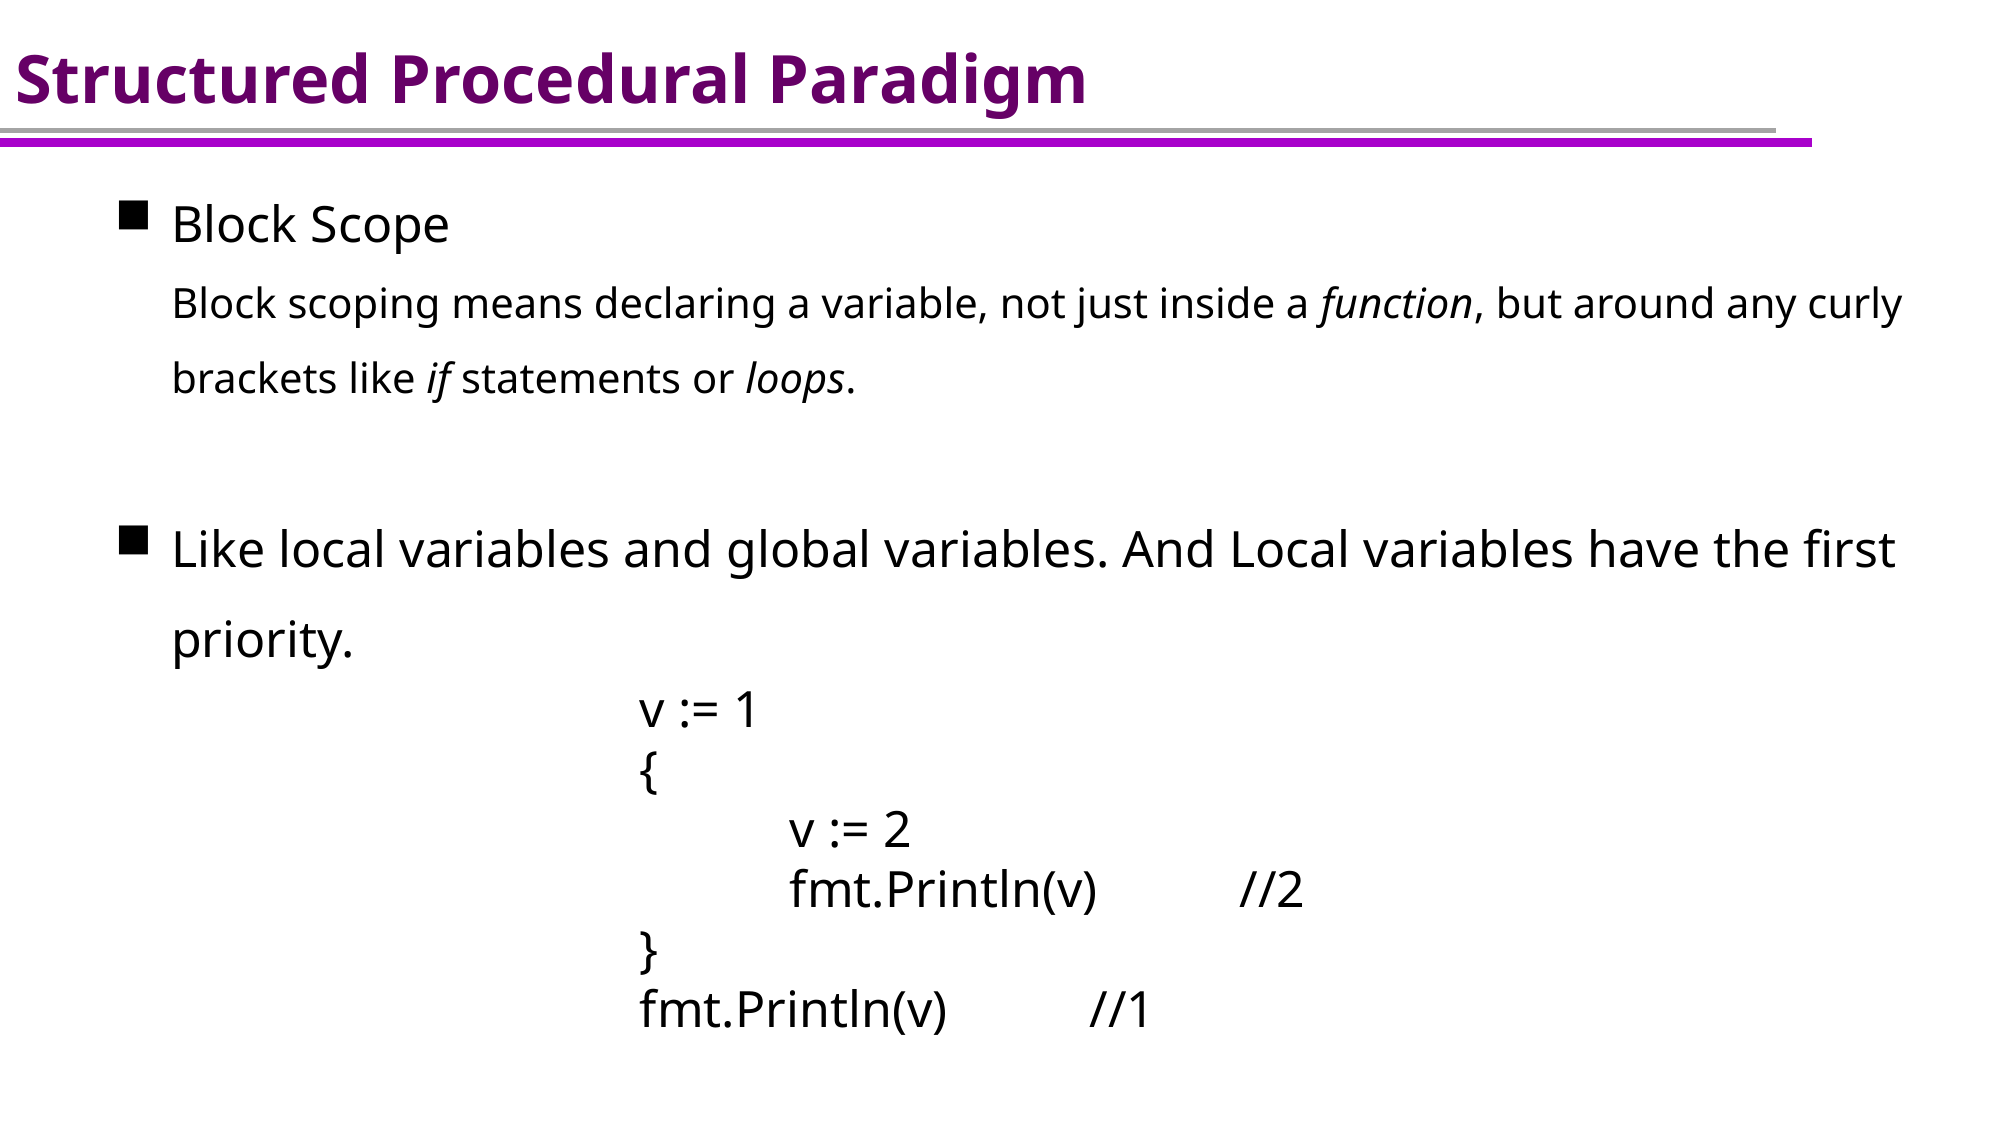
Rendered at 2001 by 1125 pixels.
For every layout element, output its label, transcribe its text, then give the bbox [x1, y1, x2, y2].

list Block Scope Block scoping means declaring a variable, not just inside a function, but around any curly brackets like if statements or loops. Like local variables and global variables. And Local variables have the first priority. v := 1 { v := 2 fmt.Println(v) //2 } fmt.Println(v) //1 [99, 154, 1942, 1089]
title Structured Procedural Paradigm [0, 36, 1805, 117]
